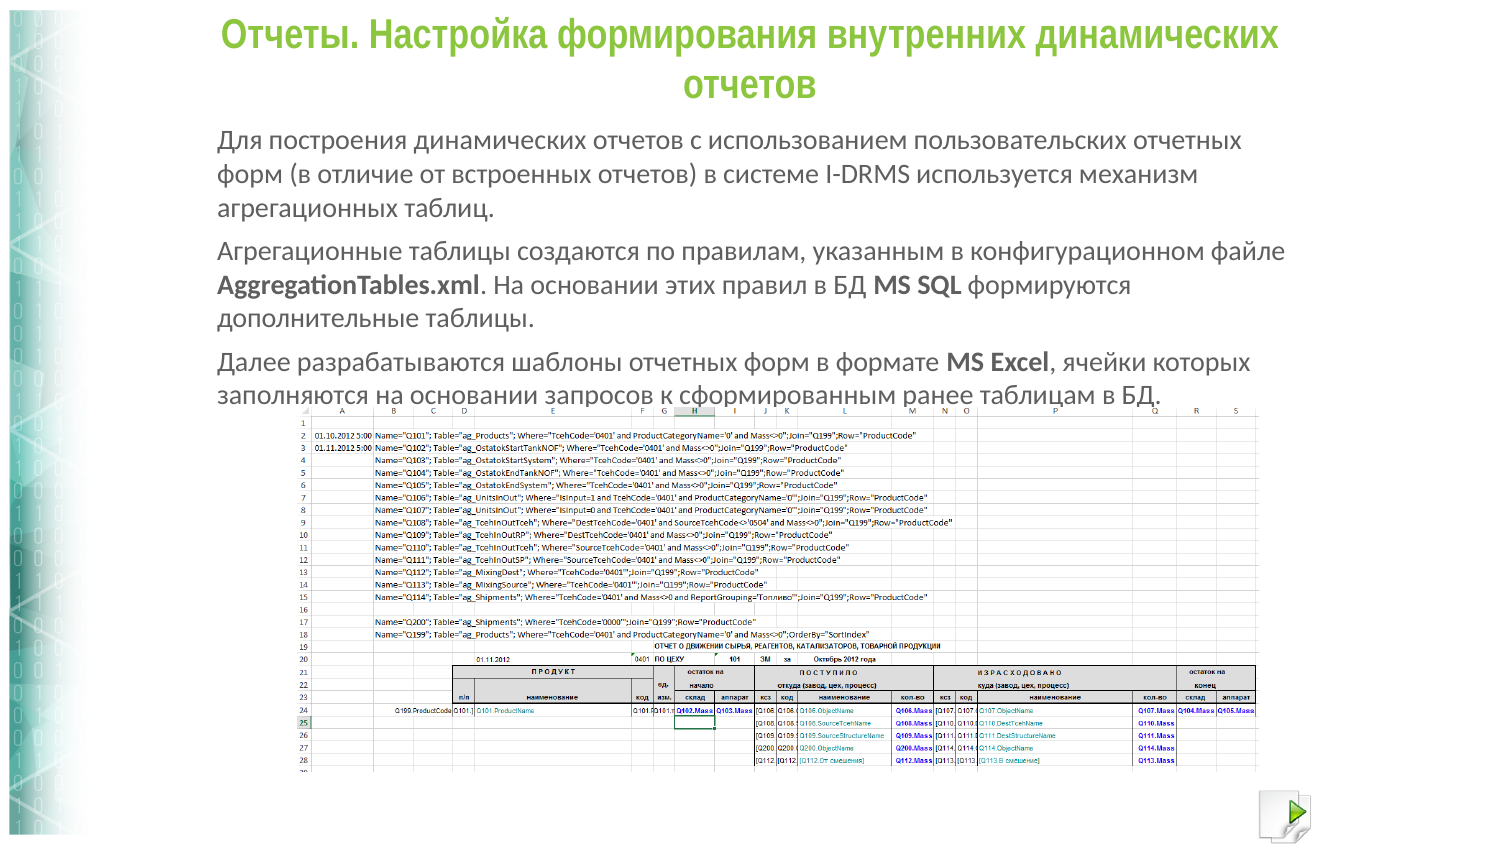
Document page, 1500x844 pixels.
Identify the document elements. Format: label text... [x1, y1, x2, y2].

picture [0, 0, 1500, 844]
text_box Для построения динамических отчетов с использованием пользовательских отчетных форм (в отличие от встроенных отчетов) в системе I-DRMS используется механизм агрегационных таблиц. Агрегационные таблицы создаются по правилам, указанным в конфигурационном файле AggregationTables.xml. На основании этих правил в БД MS SQL формируются дополнительные таблицы. Далее разрабатываются шаблоны отчетных форм в формате MS Excel, ячейки которых заполняются на основании запросов к сформированным ранее таблицам в БД. [187, 114, 1313, 418]
title Отчеты. Настройка формирования внутренних динамических отчетов [187, 0, 1313, 114]
